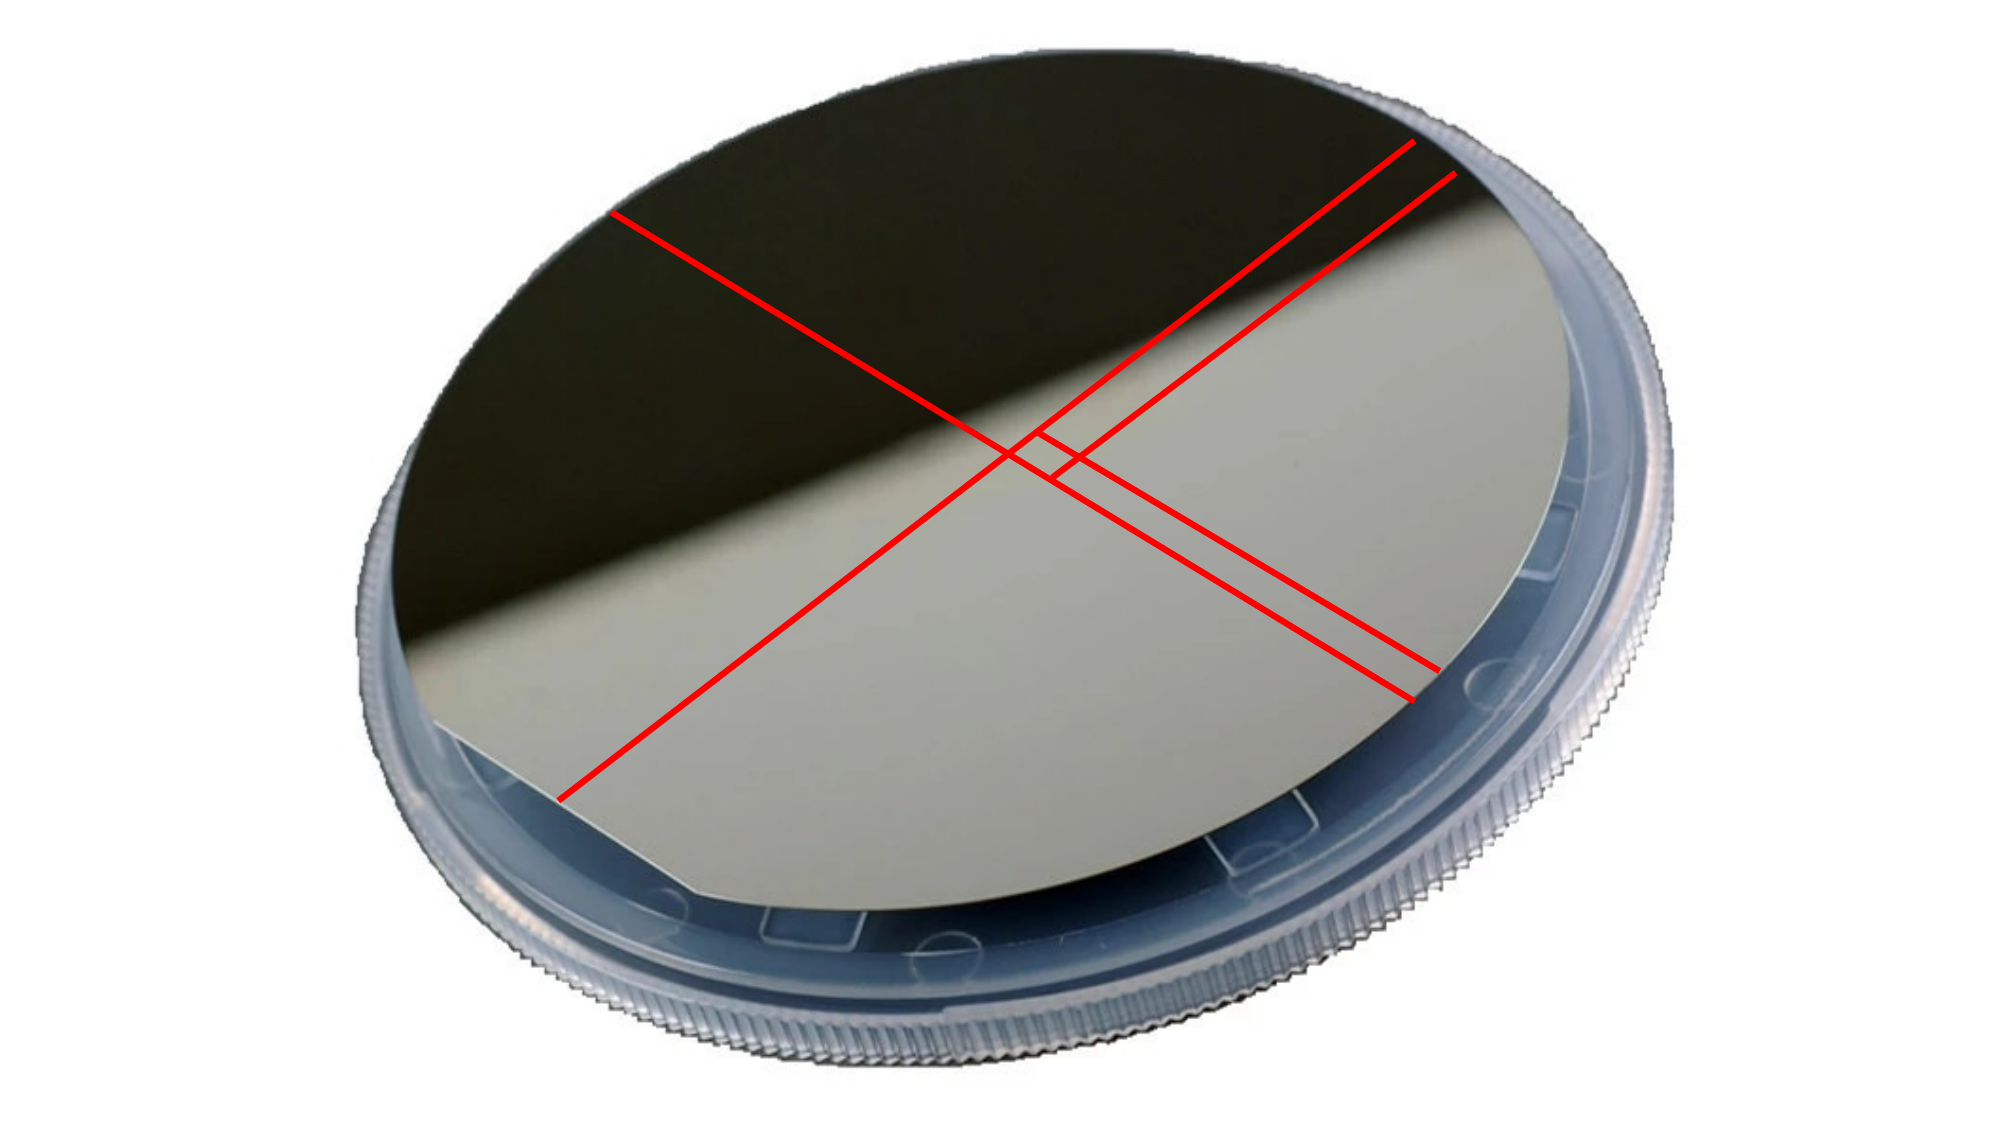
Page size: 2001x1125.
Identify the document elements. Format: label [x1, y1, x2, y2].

text_box [1036, 431, 1440, 672]
text_box [1052, 172, 1456, 478]
text_box [611, 212, 1415, 702]
text_box [558, 140, 1415, 801]
picture [250, 0, 1750, 1125]
